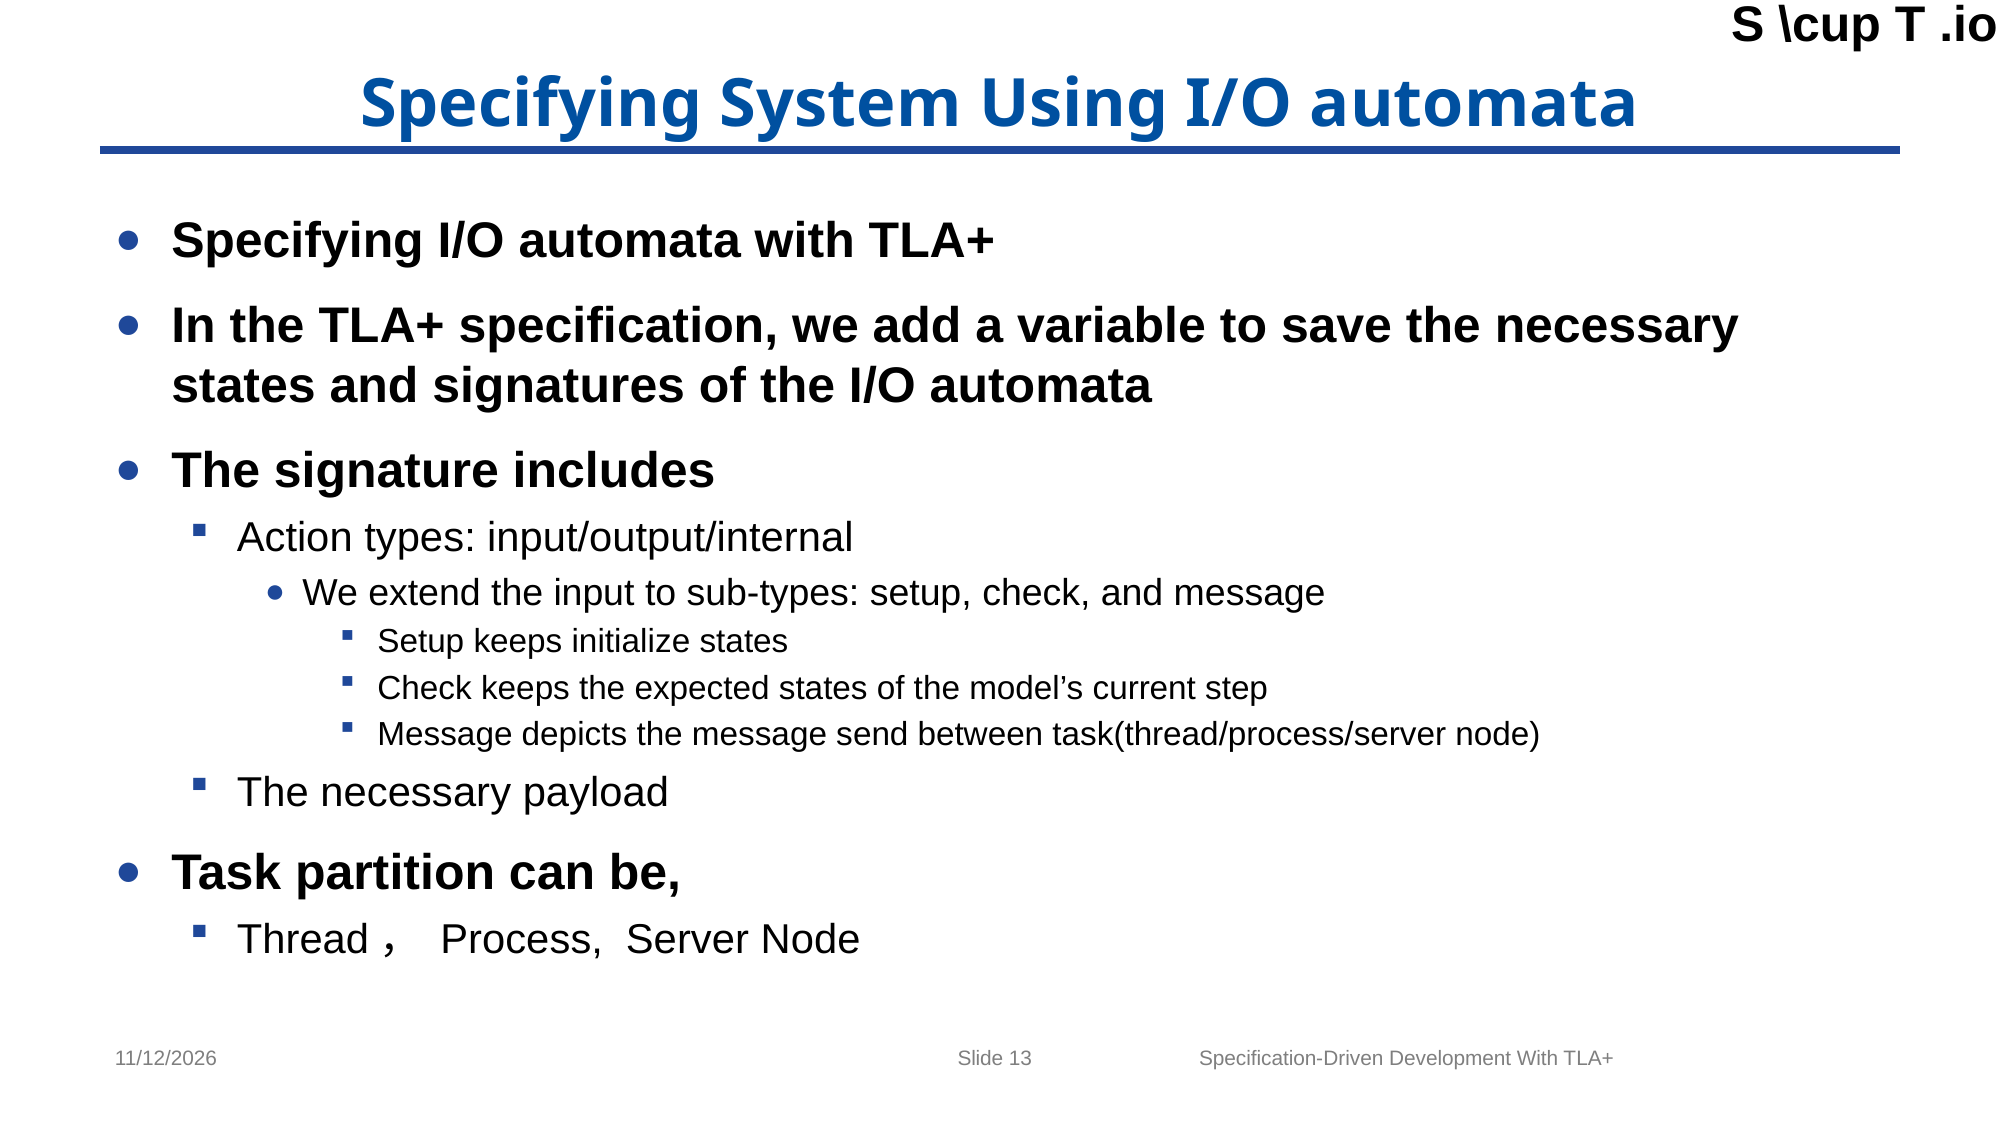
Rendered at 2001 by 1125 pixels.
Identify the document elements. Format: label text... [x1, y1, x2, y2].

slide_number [99, 1037, 567, 1103]
slide_number Slide 13 [926, 1037, 1047, 1103]
footer Specification-Driven Development With TLA+ [1165, 1037, 1648, 1103]
title Specifying System Using I/O automata [99, 50, 1900, 150]
